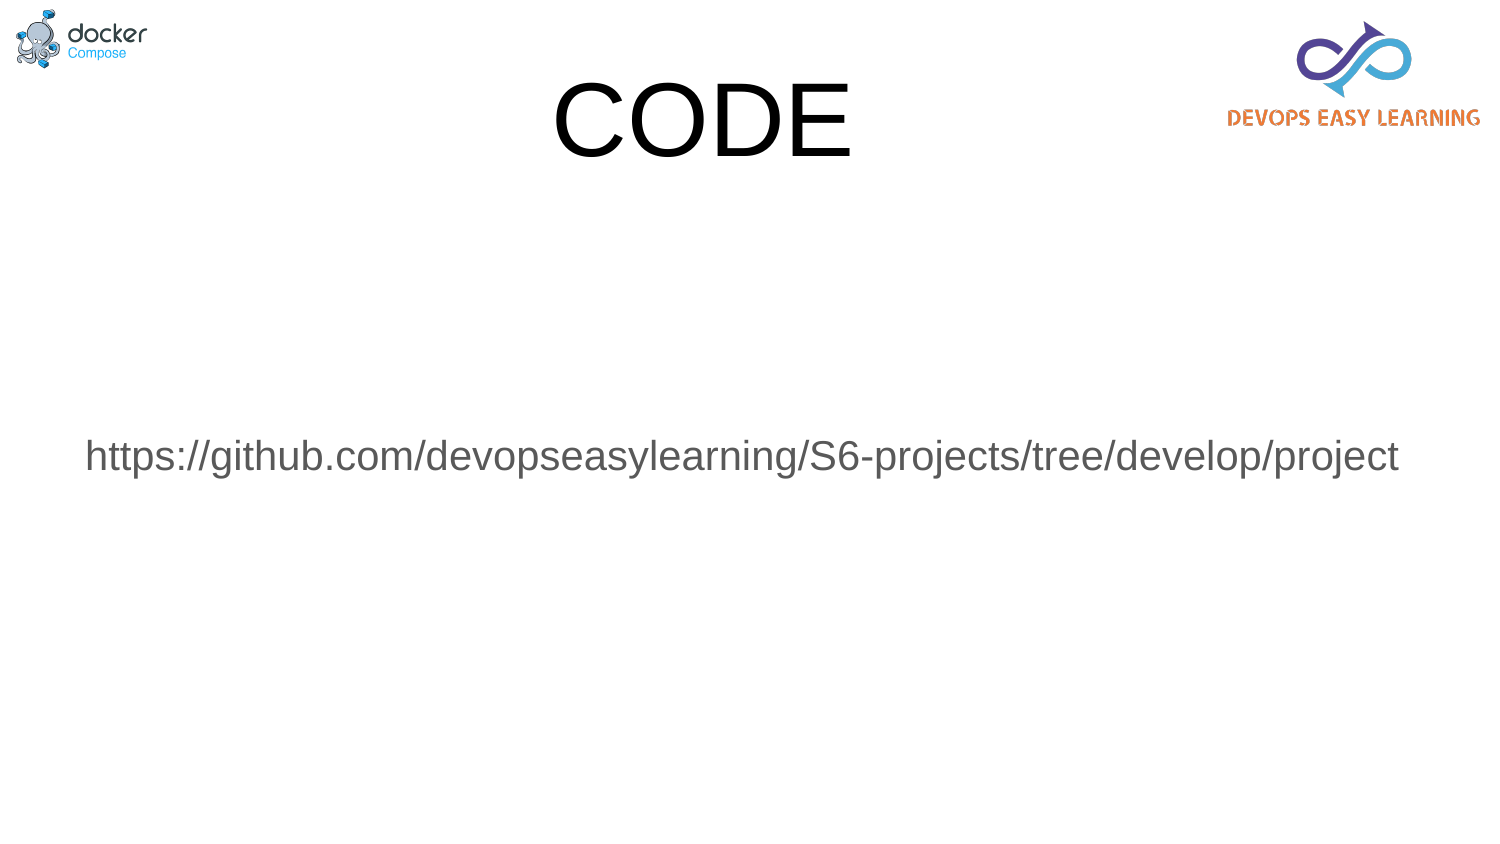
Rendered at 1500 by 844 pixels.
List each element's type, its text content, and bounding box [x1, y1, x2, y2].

title CODE [271, 45, 1136, 195]
subtitle https://github.com/devopseasylearning/S6-projects/tree/develop/project [38, 421, 1447, 656]
picture [1216, 9, 1492, 148]
picture [0, 0, 163, 78]
